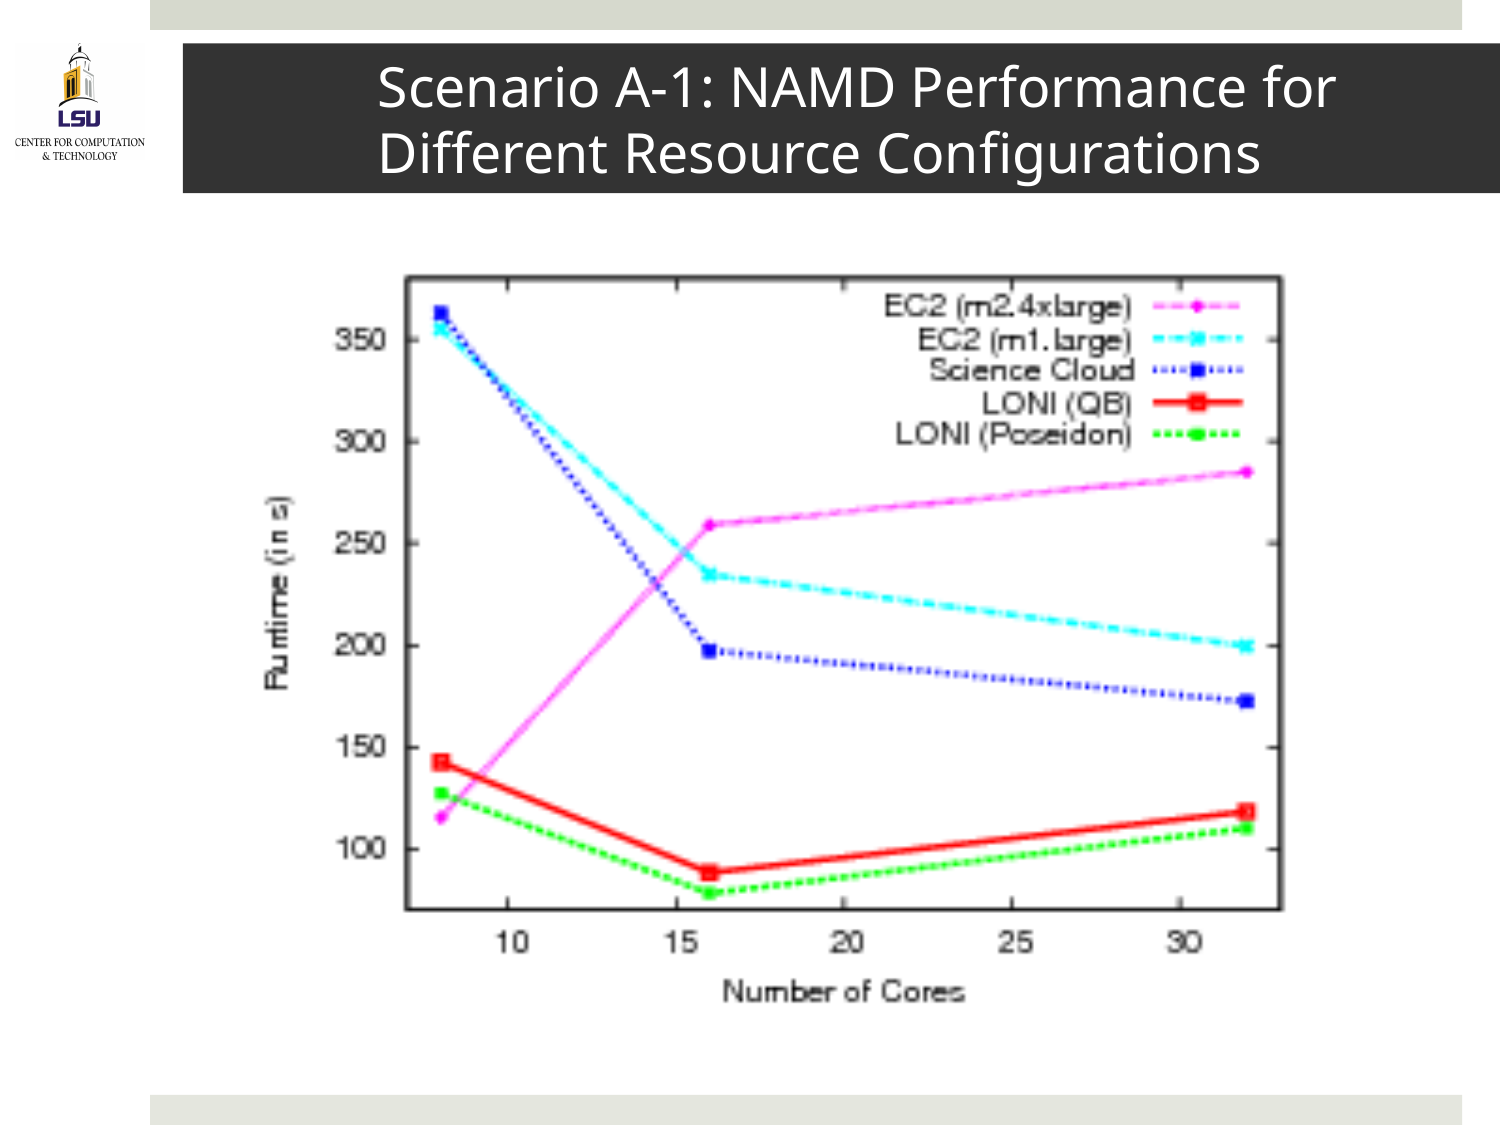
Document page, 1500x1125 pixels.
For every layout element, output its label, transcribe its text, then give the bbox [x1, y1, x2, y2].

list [123, 250, 1432, 1008]
title Scenario A-1: NAMD Performance for Different Resource Configurations [182, 43, 1500, 194]
picture [15, 43, 145, 160]
